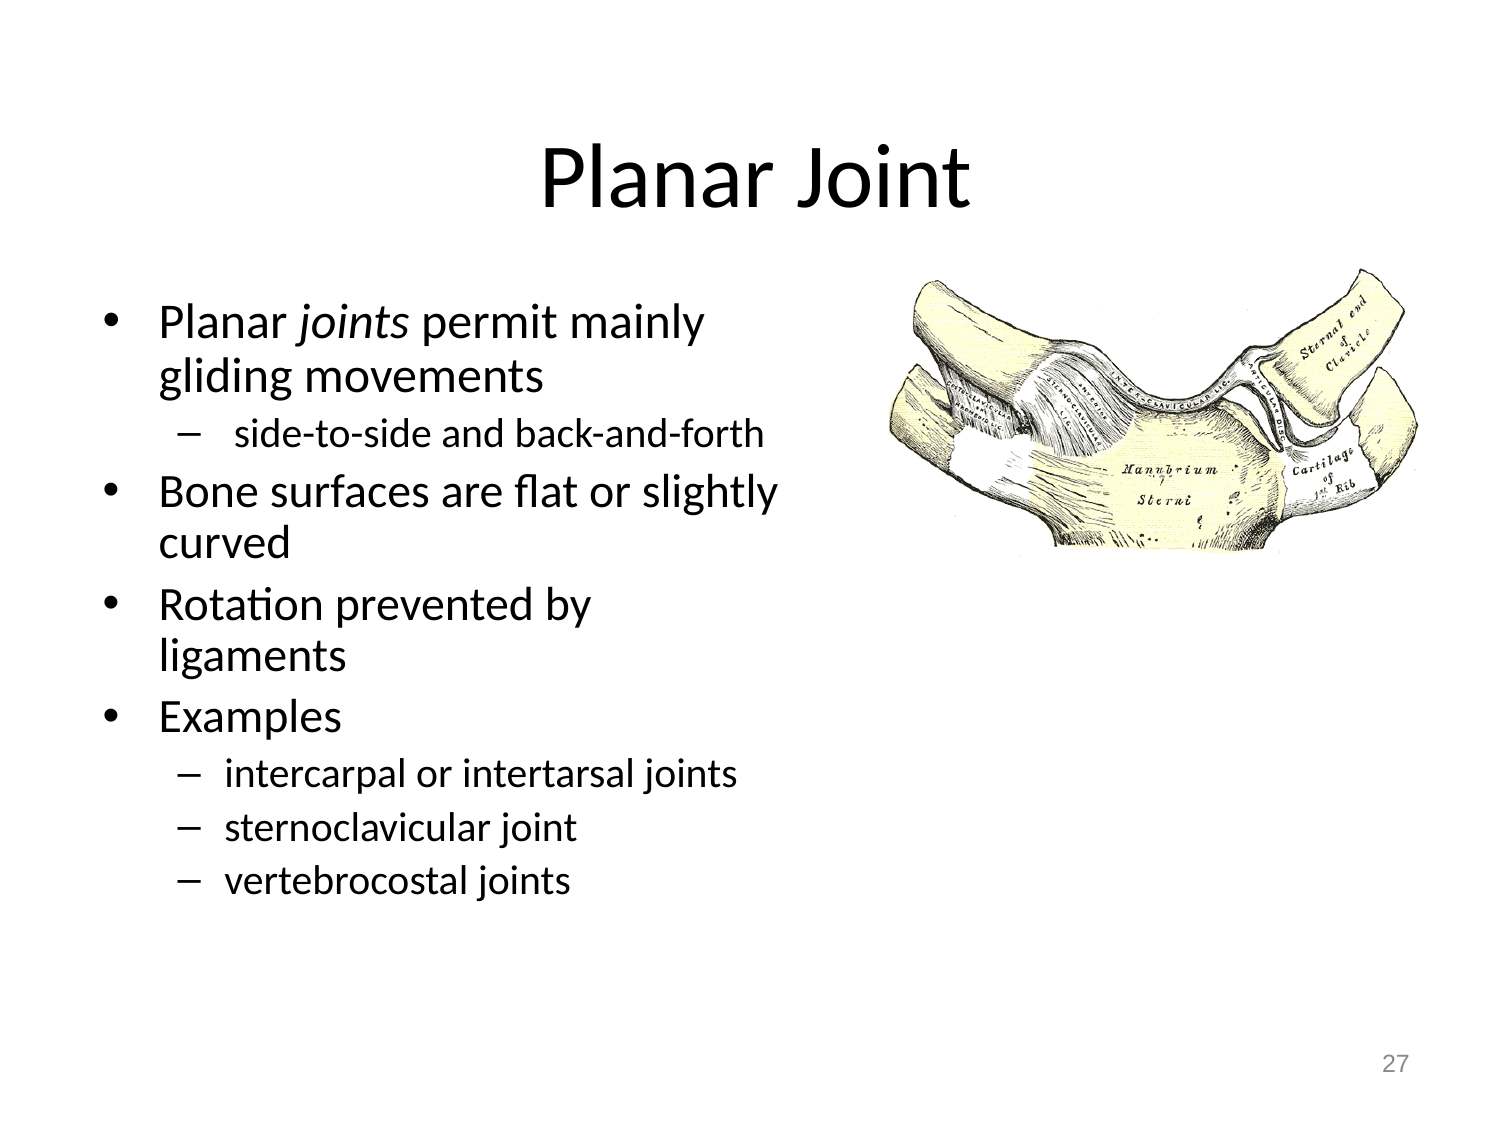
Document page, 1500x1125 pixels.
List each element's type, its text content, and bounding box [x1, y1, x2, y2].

picture [889, 264, 1424, 556]
title Planar Joint [87, 77, 1425, 266]
list Planar joints permit mainly gliding movements side-to-side and back-and-forth Bone surfaces are flat or slightly curved Rotation prevented by ligaments Examples intercarpal or intertarsal joints sternoclavicular joint vertebrocostal joints [87, 287, 804, 953]
slide_number 27 [1112, 1025, 1425, 1100]
